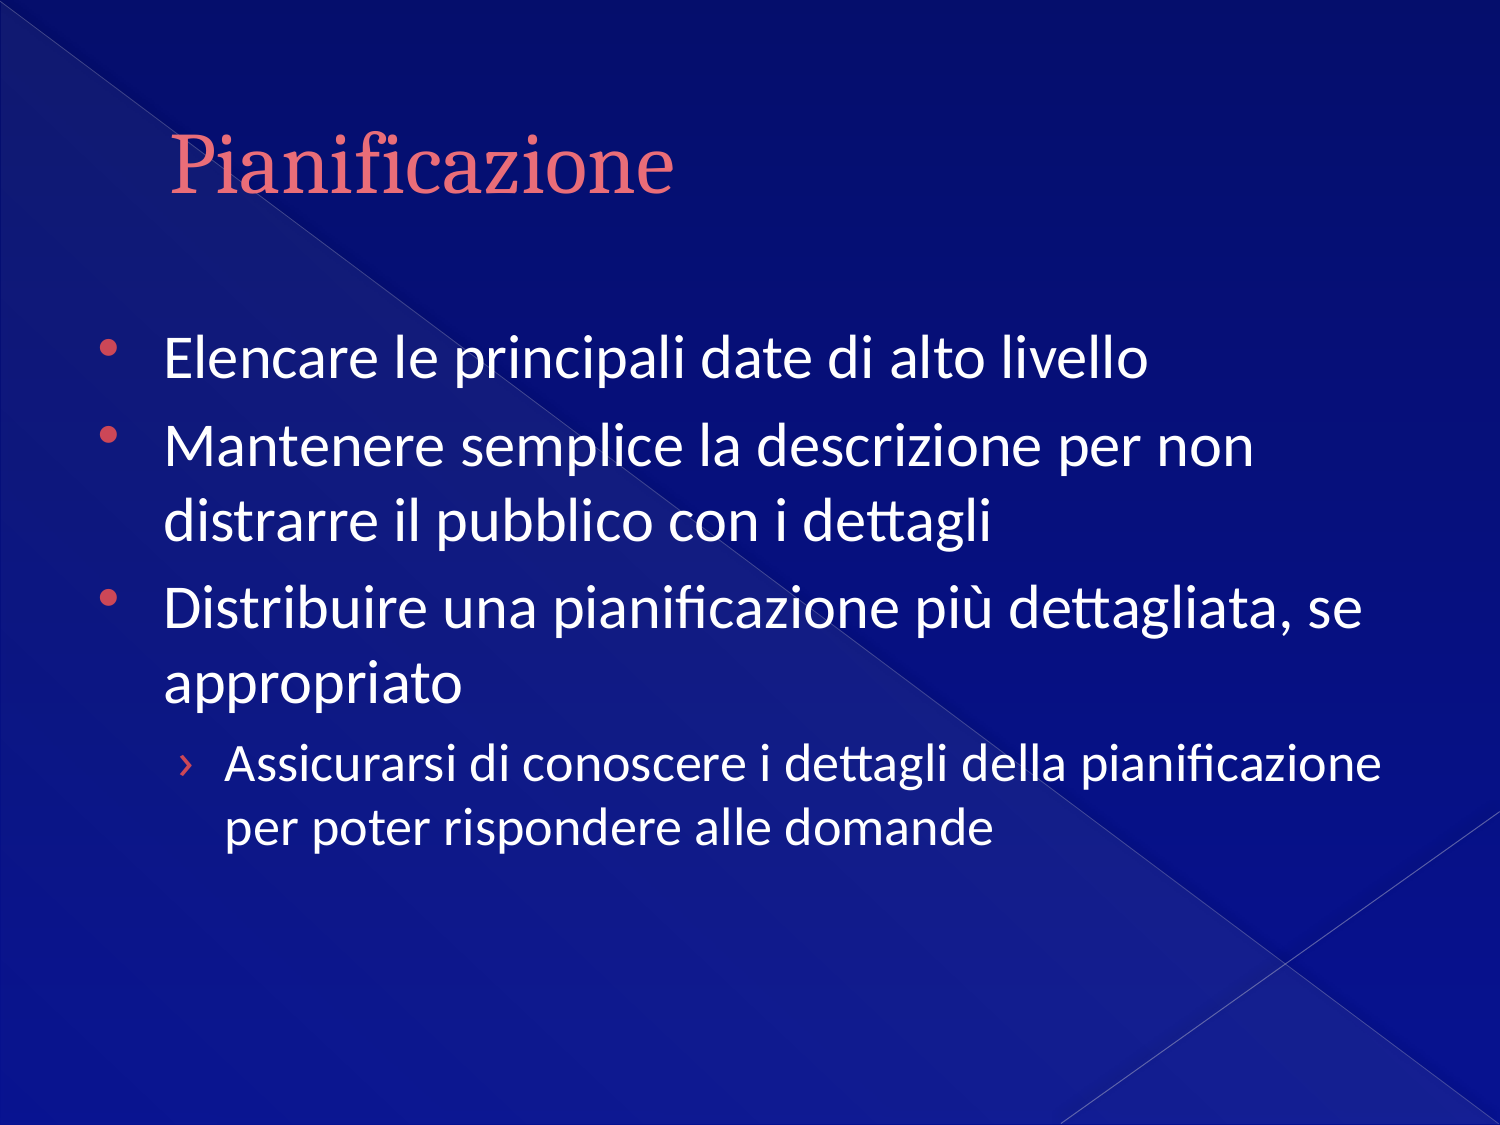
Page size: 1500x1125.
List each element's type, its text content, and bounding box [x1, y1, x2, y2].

title Pianificazione [75, 43, 1425, 274]
list Elencare le principali date di alto livello Mantenere semplice la descrizione per non distrarre il pubblico con i dettagli Distribuire una pianificazione più dettagliata, se appropriato Assicurarsi di conoscere i dettagli della pianificazione per poter rispondere alle domande [75, 308, 1425, 1059]
